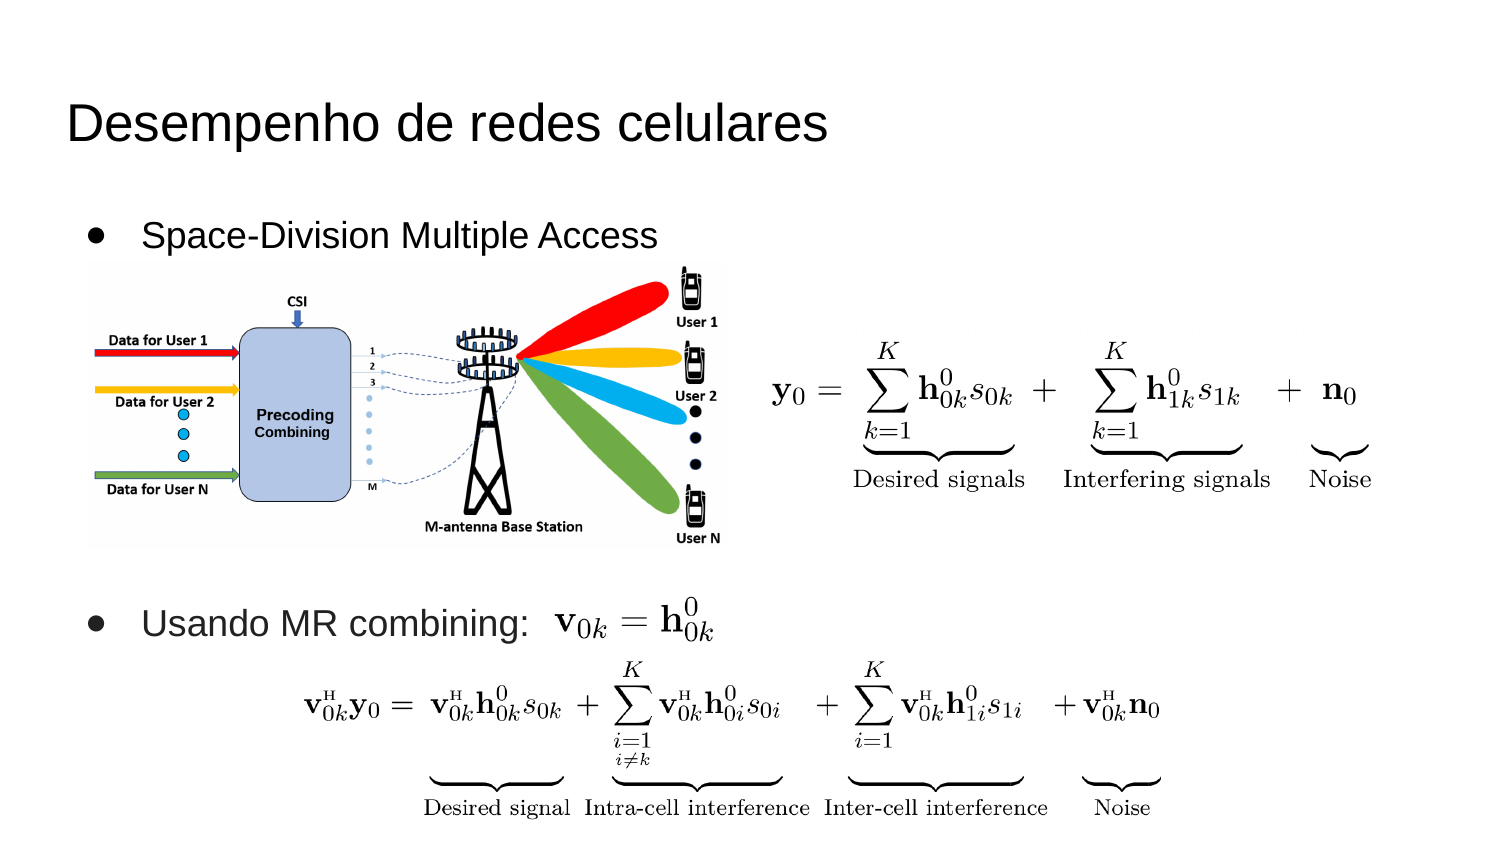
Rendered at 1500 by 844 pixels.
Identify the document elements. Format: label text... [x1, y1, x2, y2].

title Desempenho de redes celulares [51, 72, 1449, 167]
text_box Usando MR combining: [51, 577, 919, 660]
picture [292, 660, 1161, 821]
picture [546, 586, 719, 645]
picture [766, 328, 1386, 499]
list Space-Division Multiple Access [51, 189, 1449, 750]
picture [87, 261, 727, 550]
